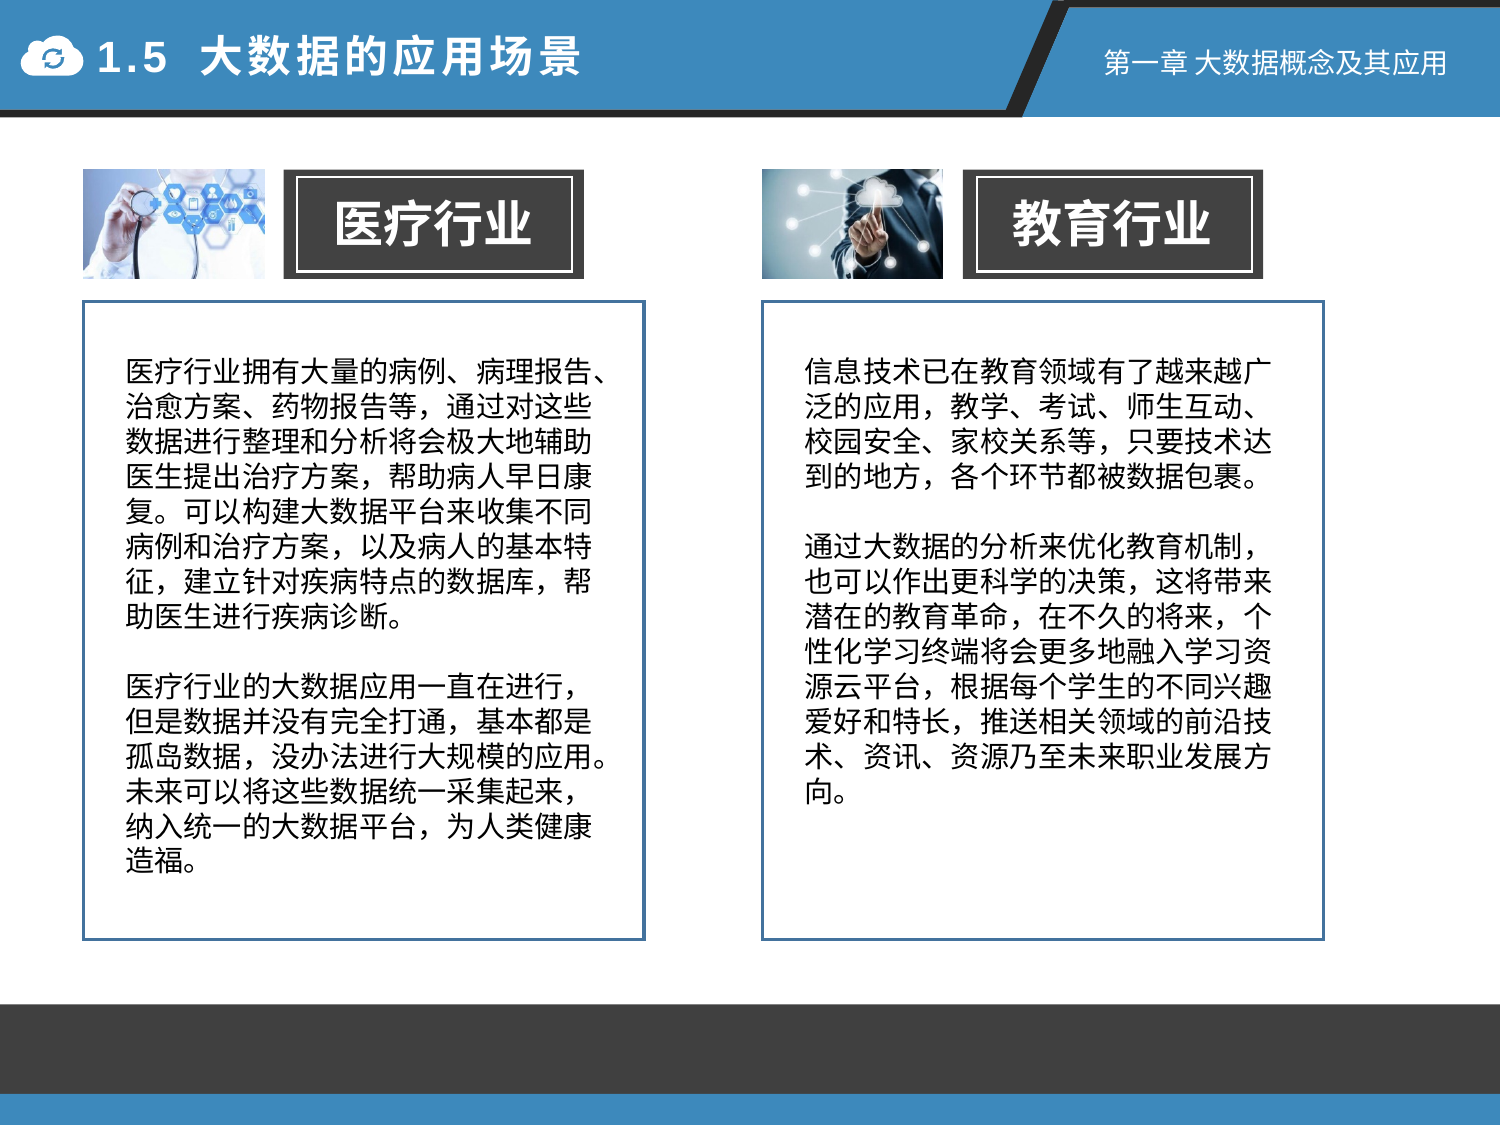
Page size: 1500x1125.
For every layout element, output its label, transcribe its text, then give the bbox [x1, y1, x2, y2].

text_box 医疗行业拥有大量的病例、病理报告、治愈方案、药物报告等，通过对这些数据进行整理和分析将会极大地辅助医生提出治疗方案，帮助病人早日康复。可以构建大数据平台来收集不同病例和治疗方案，以及病人的基本特征，建立针对疾病特点的数据库，帮助医生进行疾病诊断。 医疗行业的大数据应用一直在进行，但是数据并没有完全打通，基本都是孤岛数据，没办法进行大规模的应用。未来可以将这些数据统一采集起来，纳入统一的大数据平台，为人类健康造福。 [110, 345, 618, 921]
text_box [0, 1093, 1500, 1125]
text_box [0, 0, 1500, 118]
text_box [283, 169, 584, 279]
text_box 信息技术已在教育领域有了越来越广泛的应用，教学、考试、师生互动、校园安全、家校关系等，只要技术达到的地方，各个环节都被数据包裹。 通过大数据的分析来优化教育机制，也可以作出更科学的决策，这将带来潜在的教育革命，在不久的将来，个性化学习终端将会更多地融入学习资源云平台，根据每个学生的不同兴趣爱好和特长，推送相关领域的前沿技术、资讯、资源乃至未来职业发展方向。 [789, 345, 1297, 816]
text_box [82, 300, 645, 941]
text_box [962, 169, 1264, 279]
picture [83, 169, 265, 279]
picture [762, 169, 943, 279]
text_box [0, 1003, 1500, 1093]
text_box [762, 300, 1324, 941]
